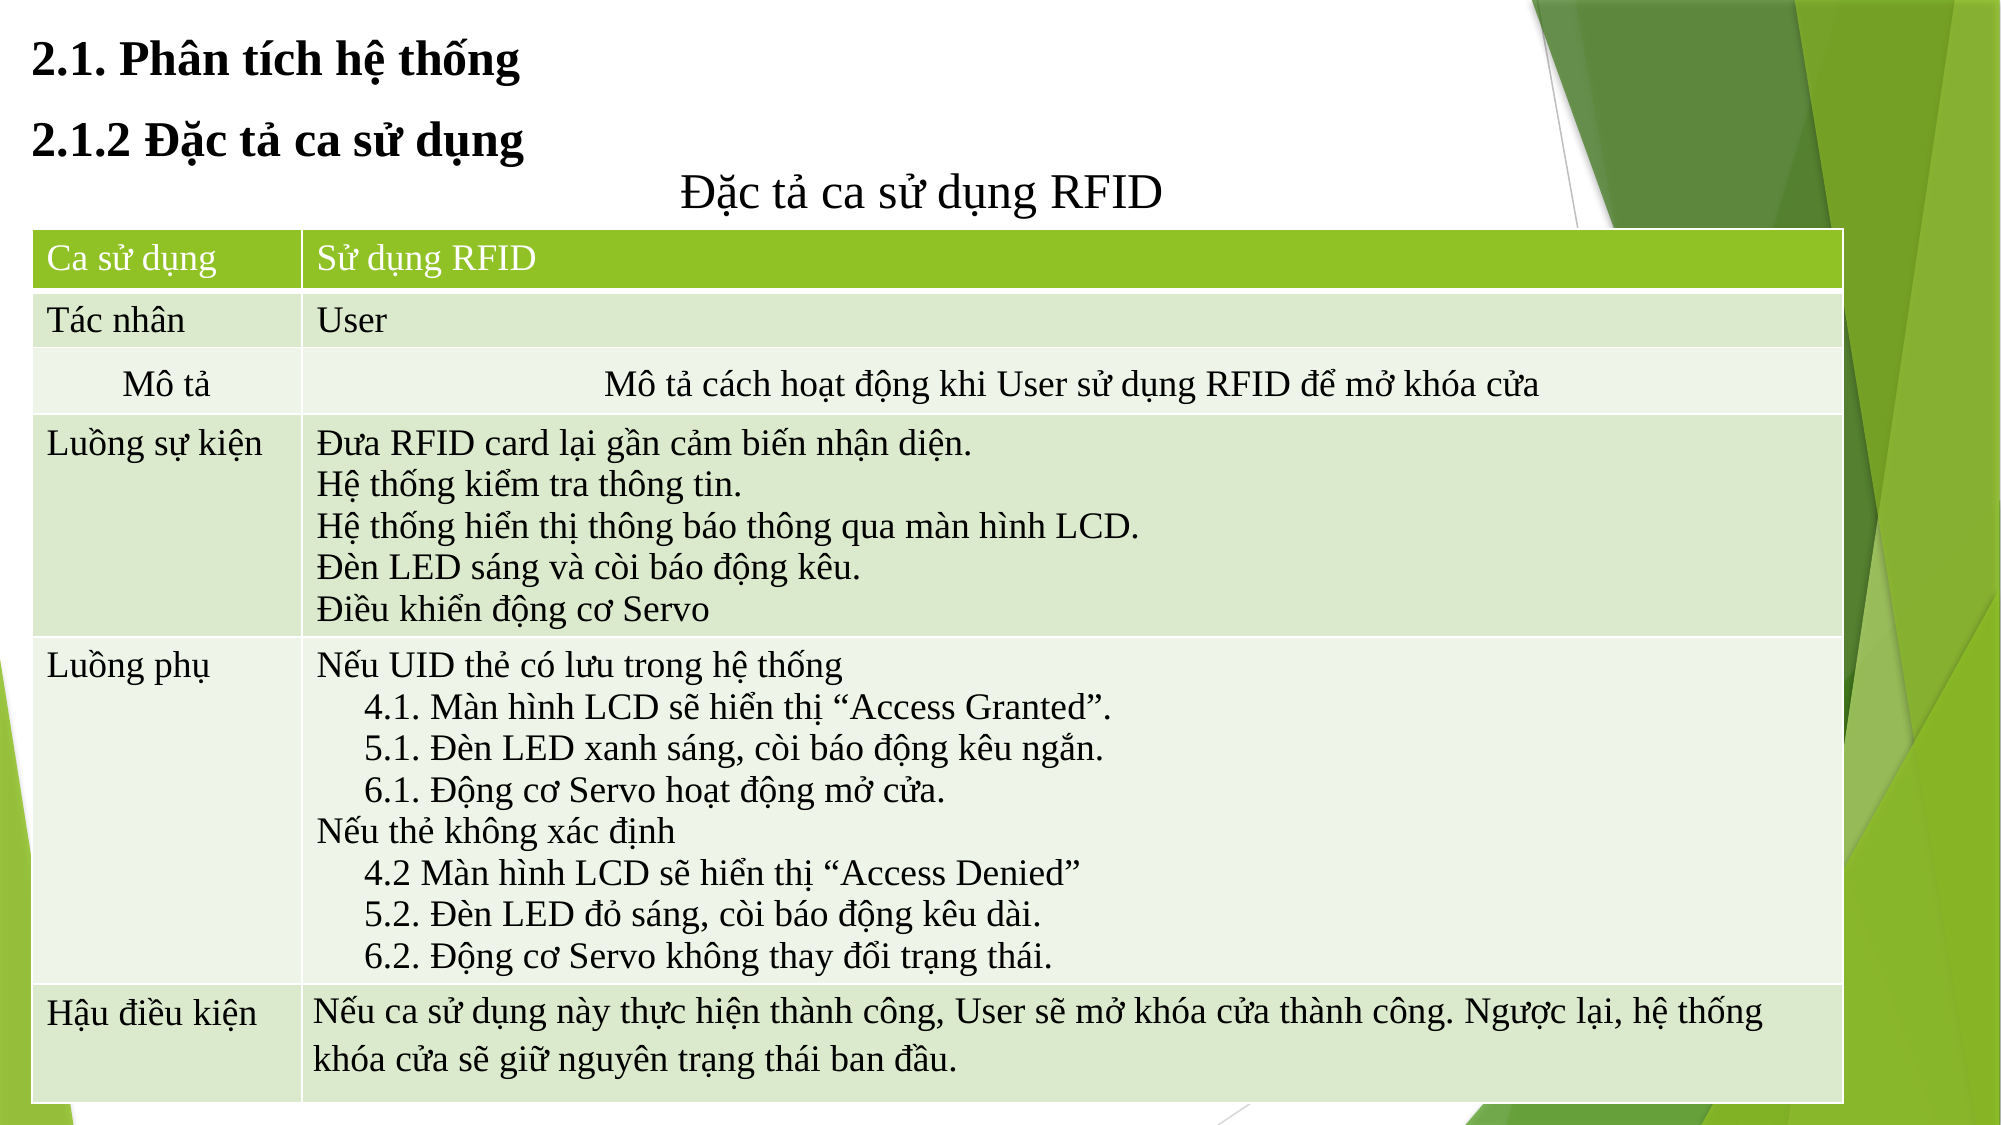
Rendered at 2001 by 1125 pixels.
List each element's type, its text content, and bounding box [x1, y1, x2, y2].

table_header Sử dụng RFID [303, 230, 1842, 288]
table_cell Mô tả [33, 348, 301, 413]
table_cell User [303, 294, 1842, 347]
table_cell Luồng phụ [33, 638, 301, 983]
table_cell Nếu UID thẻ có lưu trong hệ thống 4.1. Màn hình LCD sẽ hiển thị “Access Granted”. 5.1. Đèn LED xanh sáng, còi báo động kêu ngắn. 6.1. Động cơ Servo hoạt động mở cửa. Nếu thẻ không xác định 4.2 Màn hình LCD sẽ hiển thị “Access Denied” 5.2. Đèn LED đỏ sáng, còi báo động kêu dài. 6.2. Động cơ Servo không thay đổi trạng thái. [303, 638, 1842, 983]
table_cell Luồng sự kiện [33, 415, 301, 636]
table_cell Hậu điều kiện [33, 985, 301, 1102]
list 2.1. Phân tích hệ thống 2.1.2 Đặc tả ca sử dụng [16, 18, 1810, 1125]
table_header Ca sử dụng [33, 230, 301, 288]
table_cell Mô tả cách hoạt động khi User sử dụng RFID để mở khóa cửa [303, 348, 1842, 413]
table_cell Tác nhân [33, 294, 301, 347]
table_cell Nếu ca sử dụng này thực hiện thành công, User sẽ mở khóa cửa thành công. Ngược lại, hệ thống khóa cửa sẽ giữ nguyên trạng thái ban đầu. [303, 985, 1842, 1102]
table_cell Đưa RFID card lại gần cảm biến nhận diện. Hệ thống kiểm tra thông tin. Hệ thống hiển thị thông báo thông qua màn hình LCD. Đèn LED sáng và còi báo động kêu. Điều khiển động cơ Servo [303, 415, 1842, 636]
